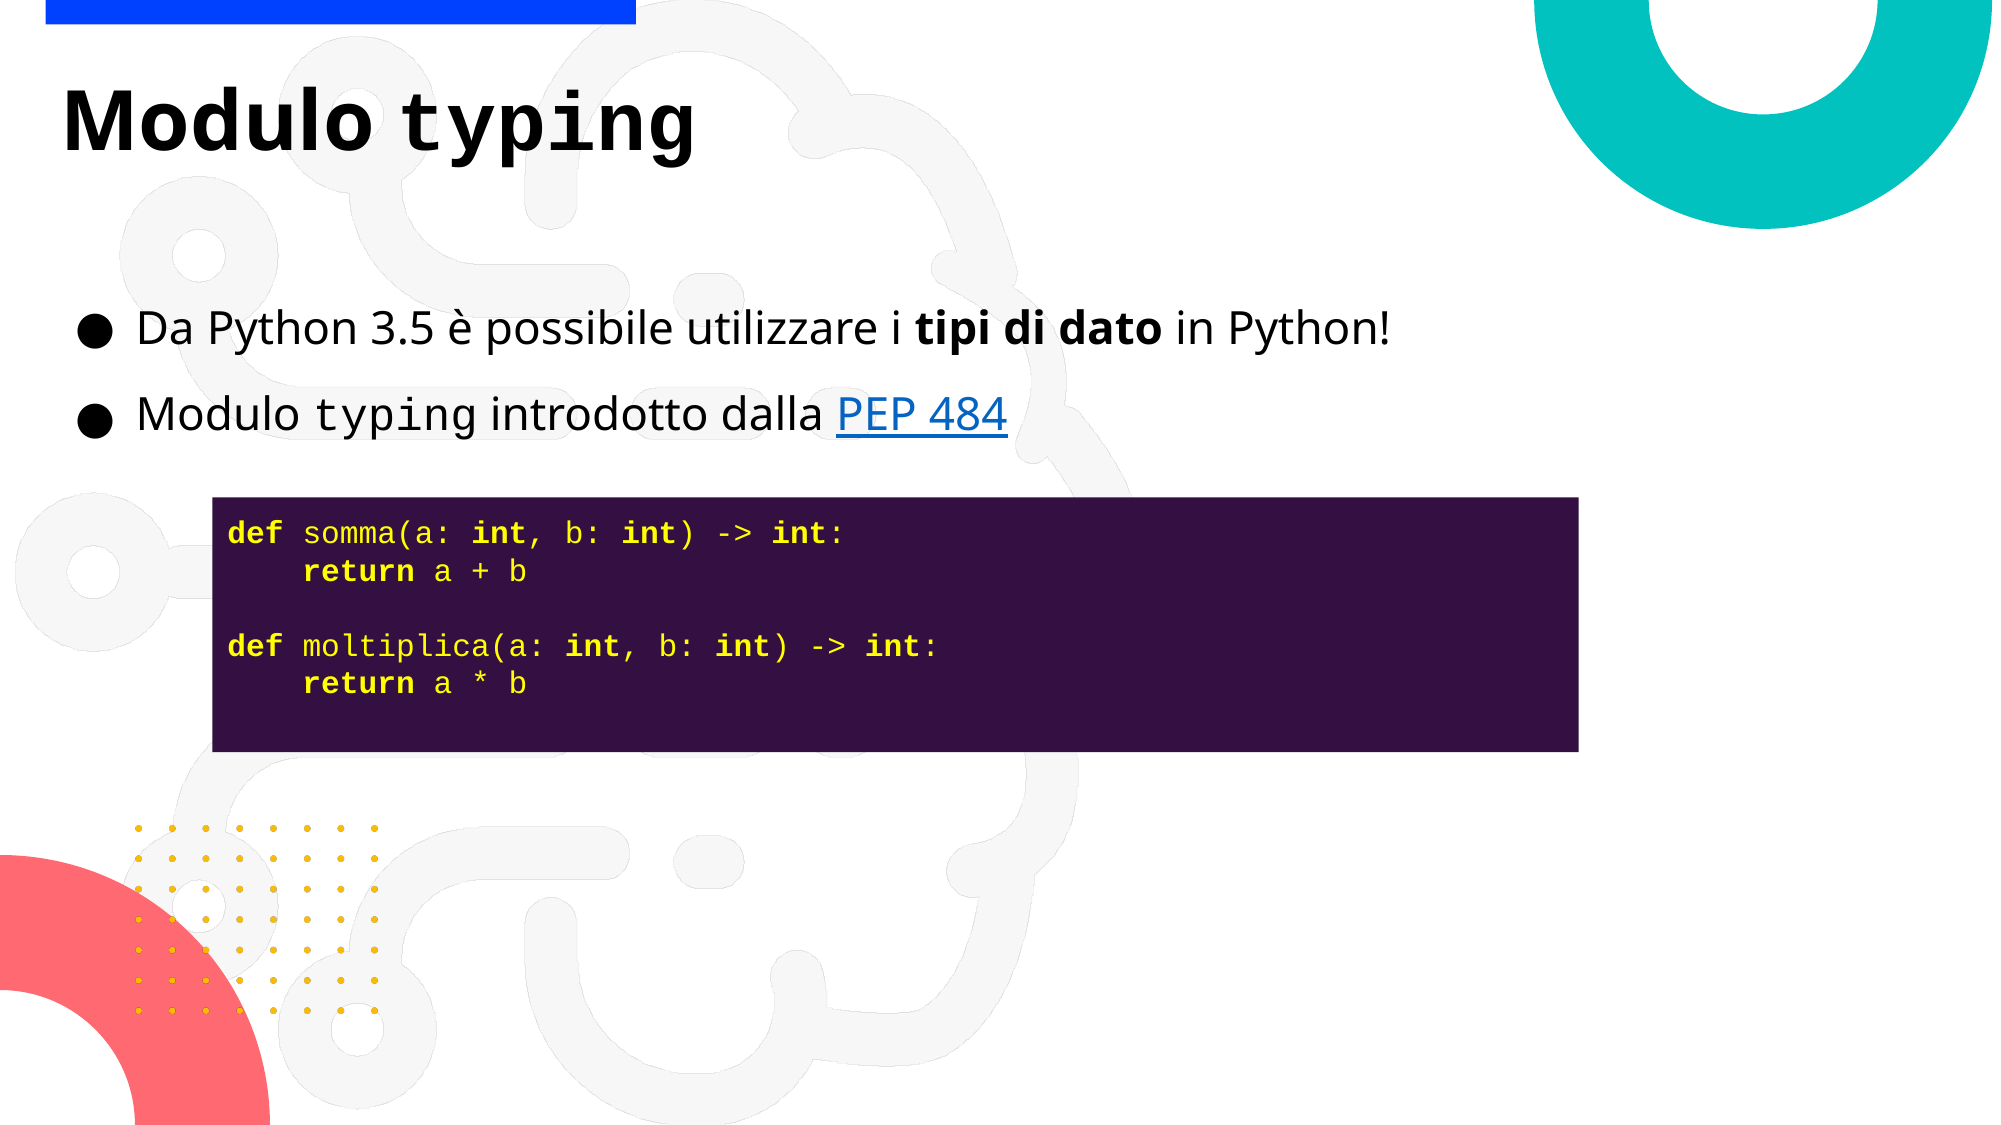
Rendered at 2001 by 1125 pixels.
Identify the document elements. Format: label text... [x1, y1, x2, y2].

title Modulo typing [45, 53, 1746, 185]
picture [135, 825, 378, 1014]
text_box def somma(a: int, b: int) -> int: return a + b def moltiplica(a: int, b: int) -> int: return a * b [212, 497, 1579, 753]
text_box Da Python 3.5 è possibile utilizzare i tipi di dato in Python! Modulo typing introdotto dalla PEP 484 [45, 256, 1746, 463]
